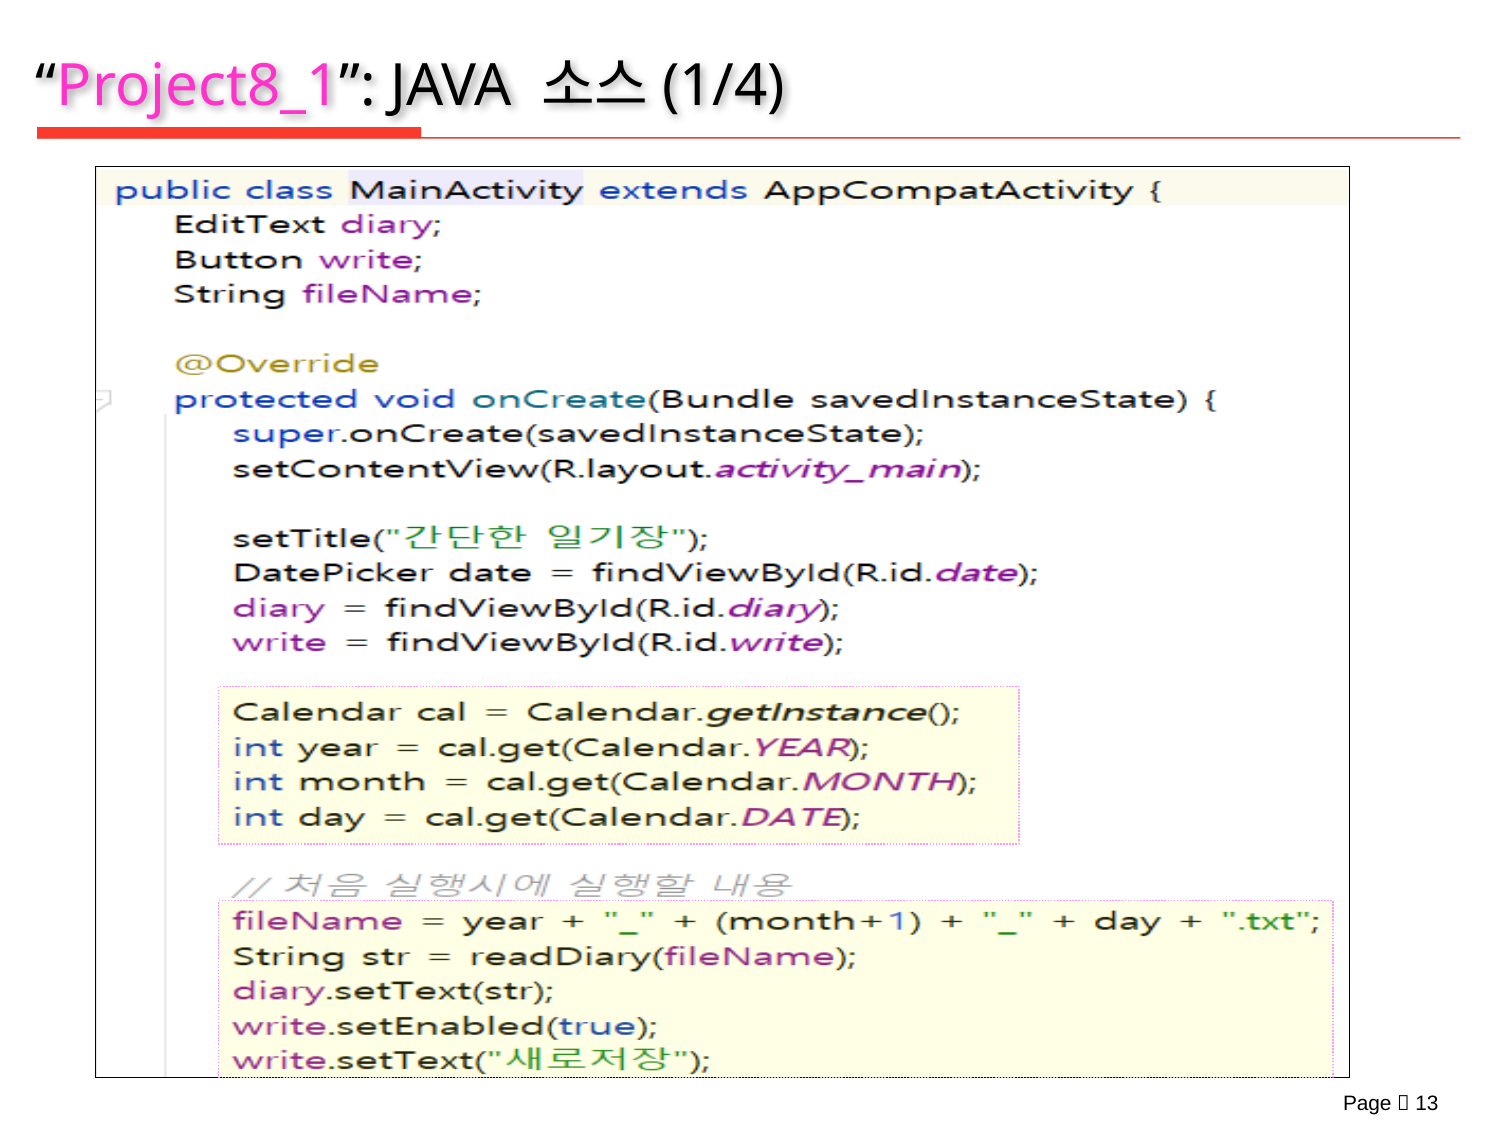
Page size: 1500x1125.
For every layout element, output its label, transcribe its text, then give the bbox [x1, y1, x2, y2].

title “Project8_1”: JAVA 소스(1/4) [35, 47, 1434, 142]
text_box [95, 166, 1351, 1078]
